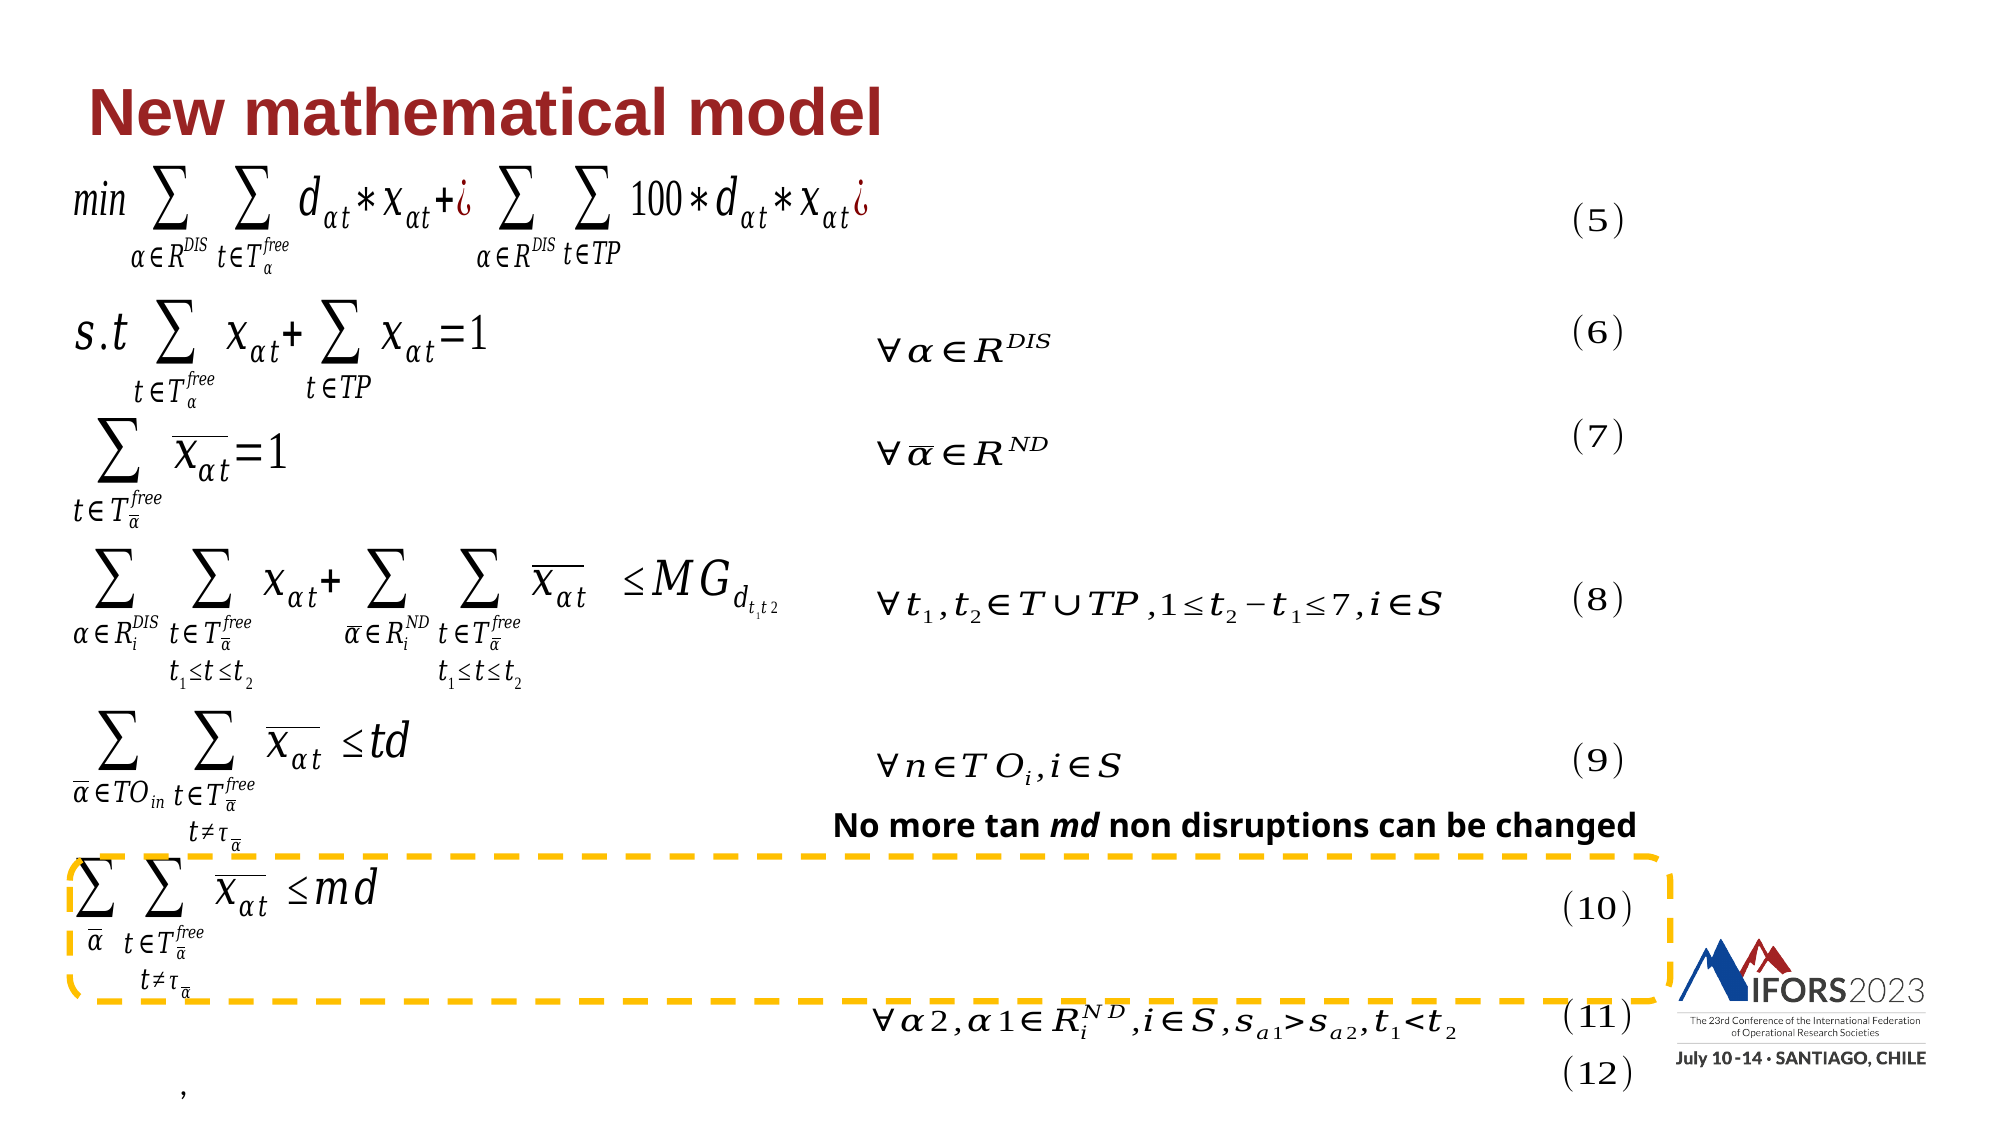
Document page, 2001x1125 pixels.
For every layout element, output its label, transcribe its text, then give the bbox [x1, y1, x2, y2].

text_box No more tan md non disruptions can be changed [817, 796, 1653, 851]
text_box New mathematical model [73, 76, 1657, 174]
text_box [68, 855, 1672, 1003]
picture [1666, 924, 1939, 1082]
